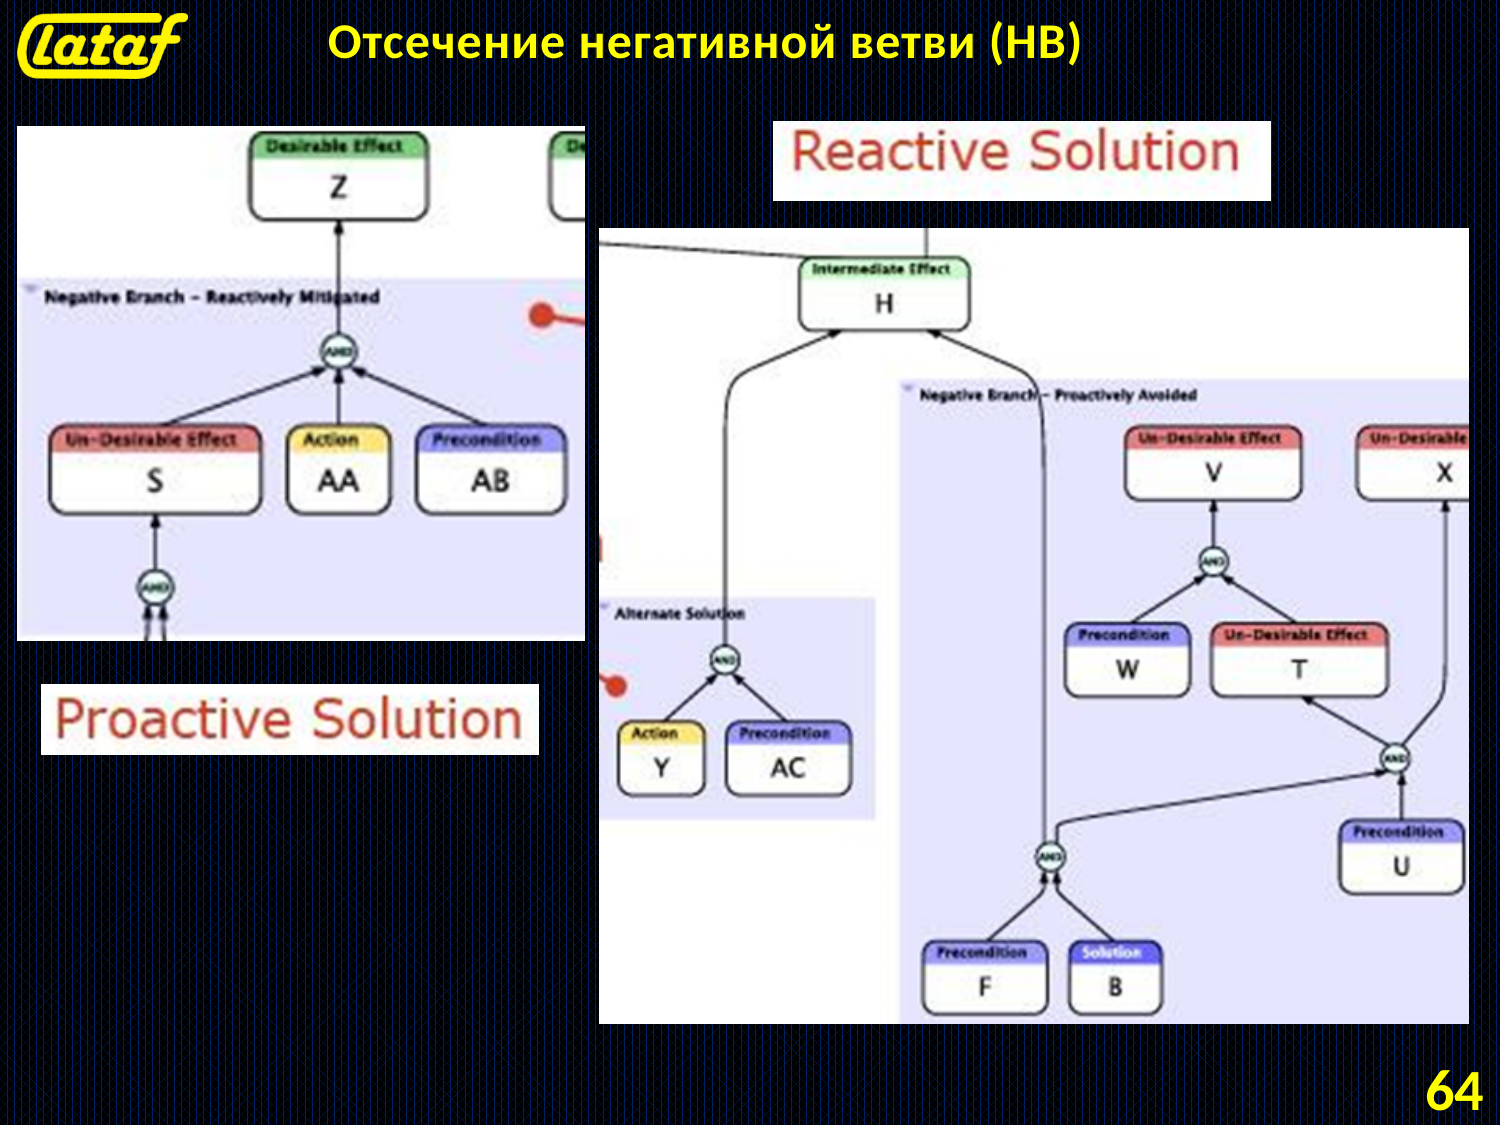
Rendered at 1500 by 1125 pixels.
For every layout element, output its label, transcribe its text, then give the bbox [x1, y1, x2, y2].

picture [17, 125, 585, 641]
picture [17, 13, 189, 79]
picture [40, 684, 539, 756]
text_box 64 [1340, 1057, 1499, 1118]
title Отсечение негативной ветви (НВ) [312, 7, 1140, 76]
picture [599, 228, 1469, 1025]
picture [773, 120, 1271, 202]
